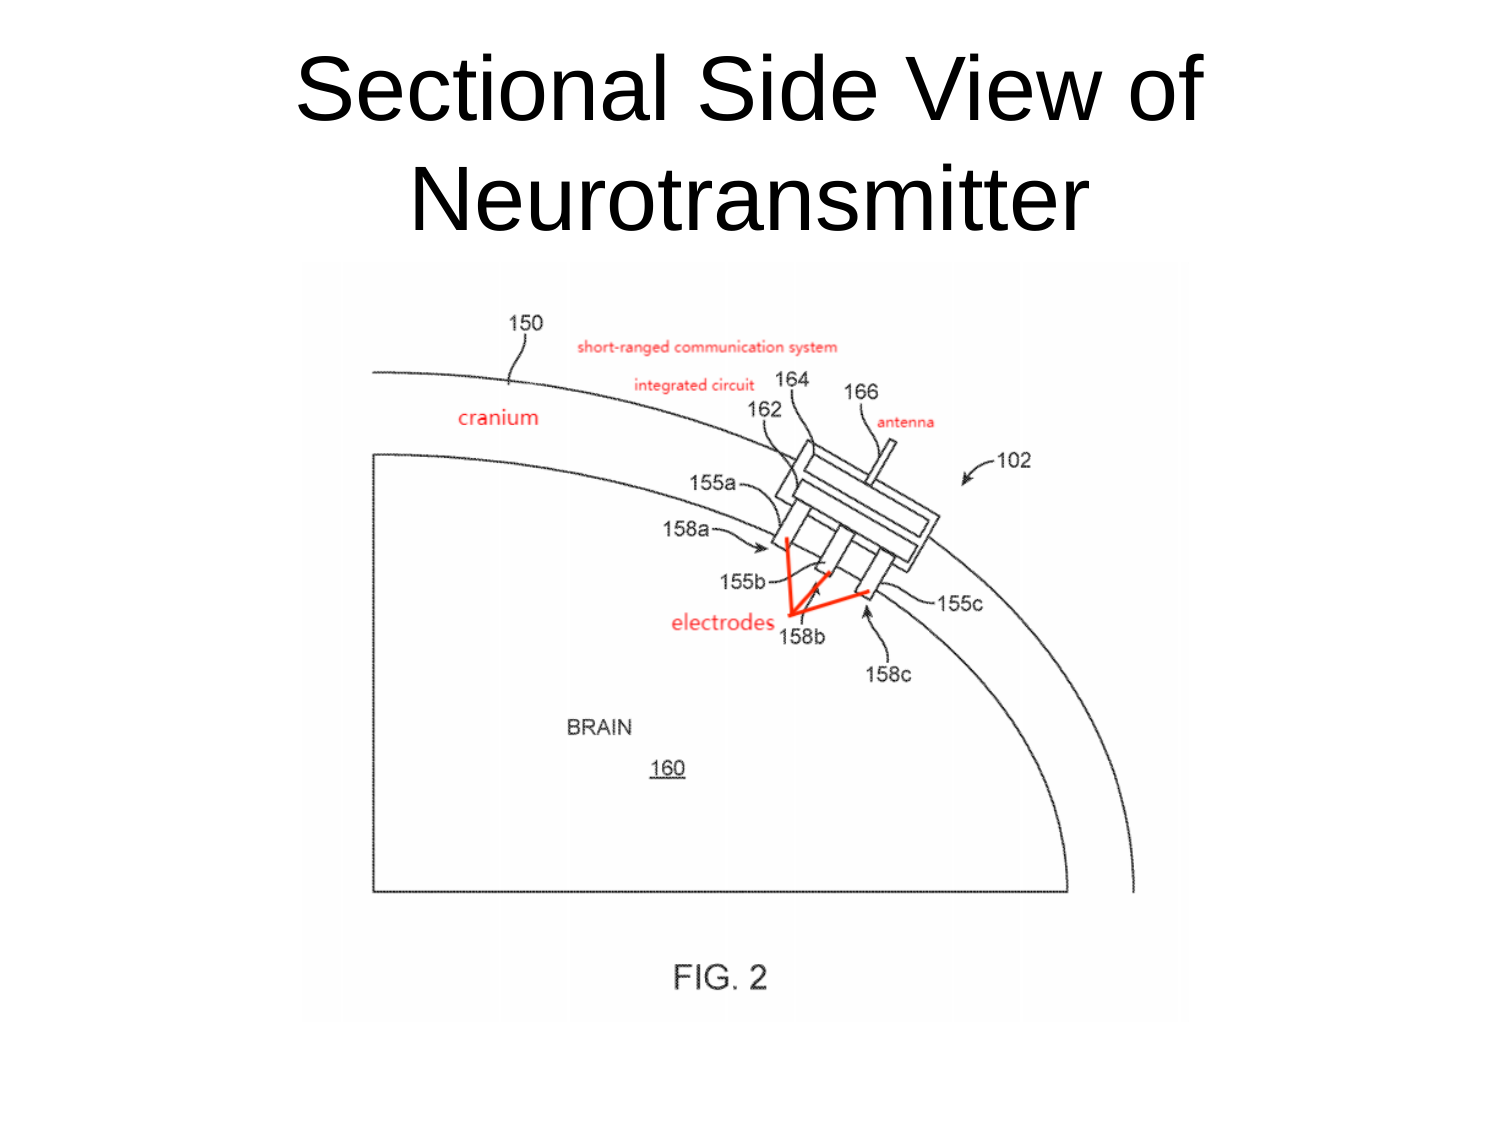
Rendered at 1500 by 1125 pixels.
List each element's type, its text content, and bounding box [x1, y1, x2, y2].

title Sectional Side View of Neurotransmitter [74, 44, 1426, 233]
picture [301, 262, 1189, 1022]
